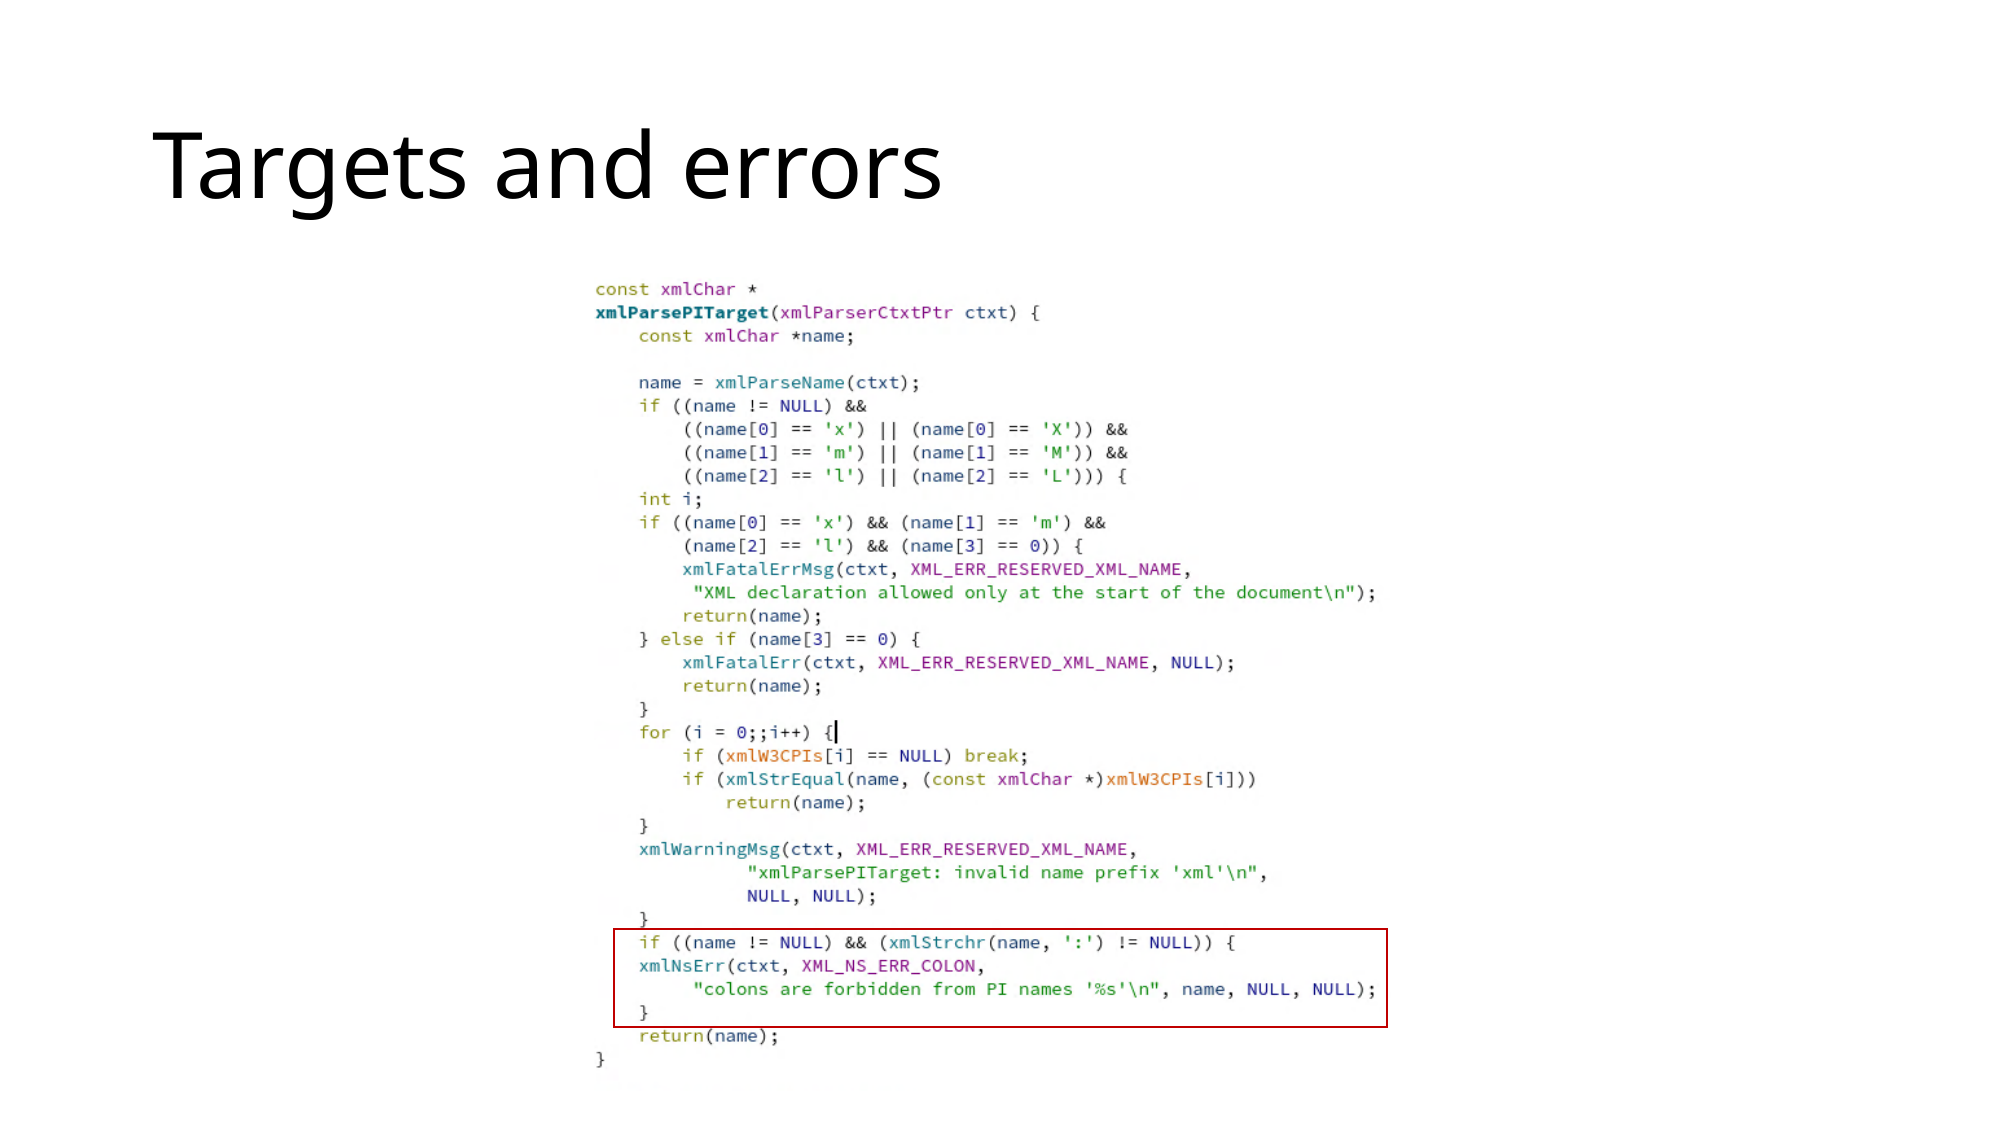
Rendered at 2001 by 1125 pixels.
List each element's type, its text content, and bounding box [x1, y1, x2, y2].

title Targets and errors [137, 59, 1863, 278]
picture [594, 277, 1406, 1091]
